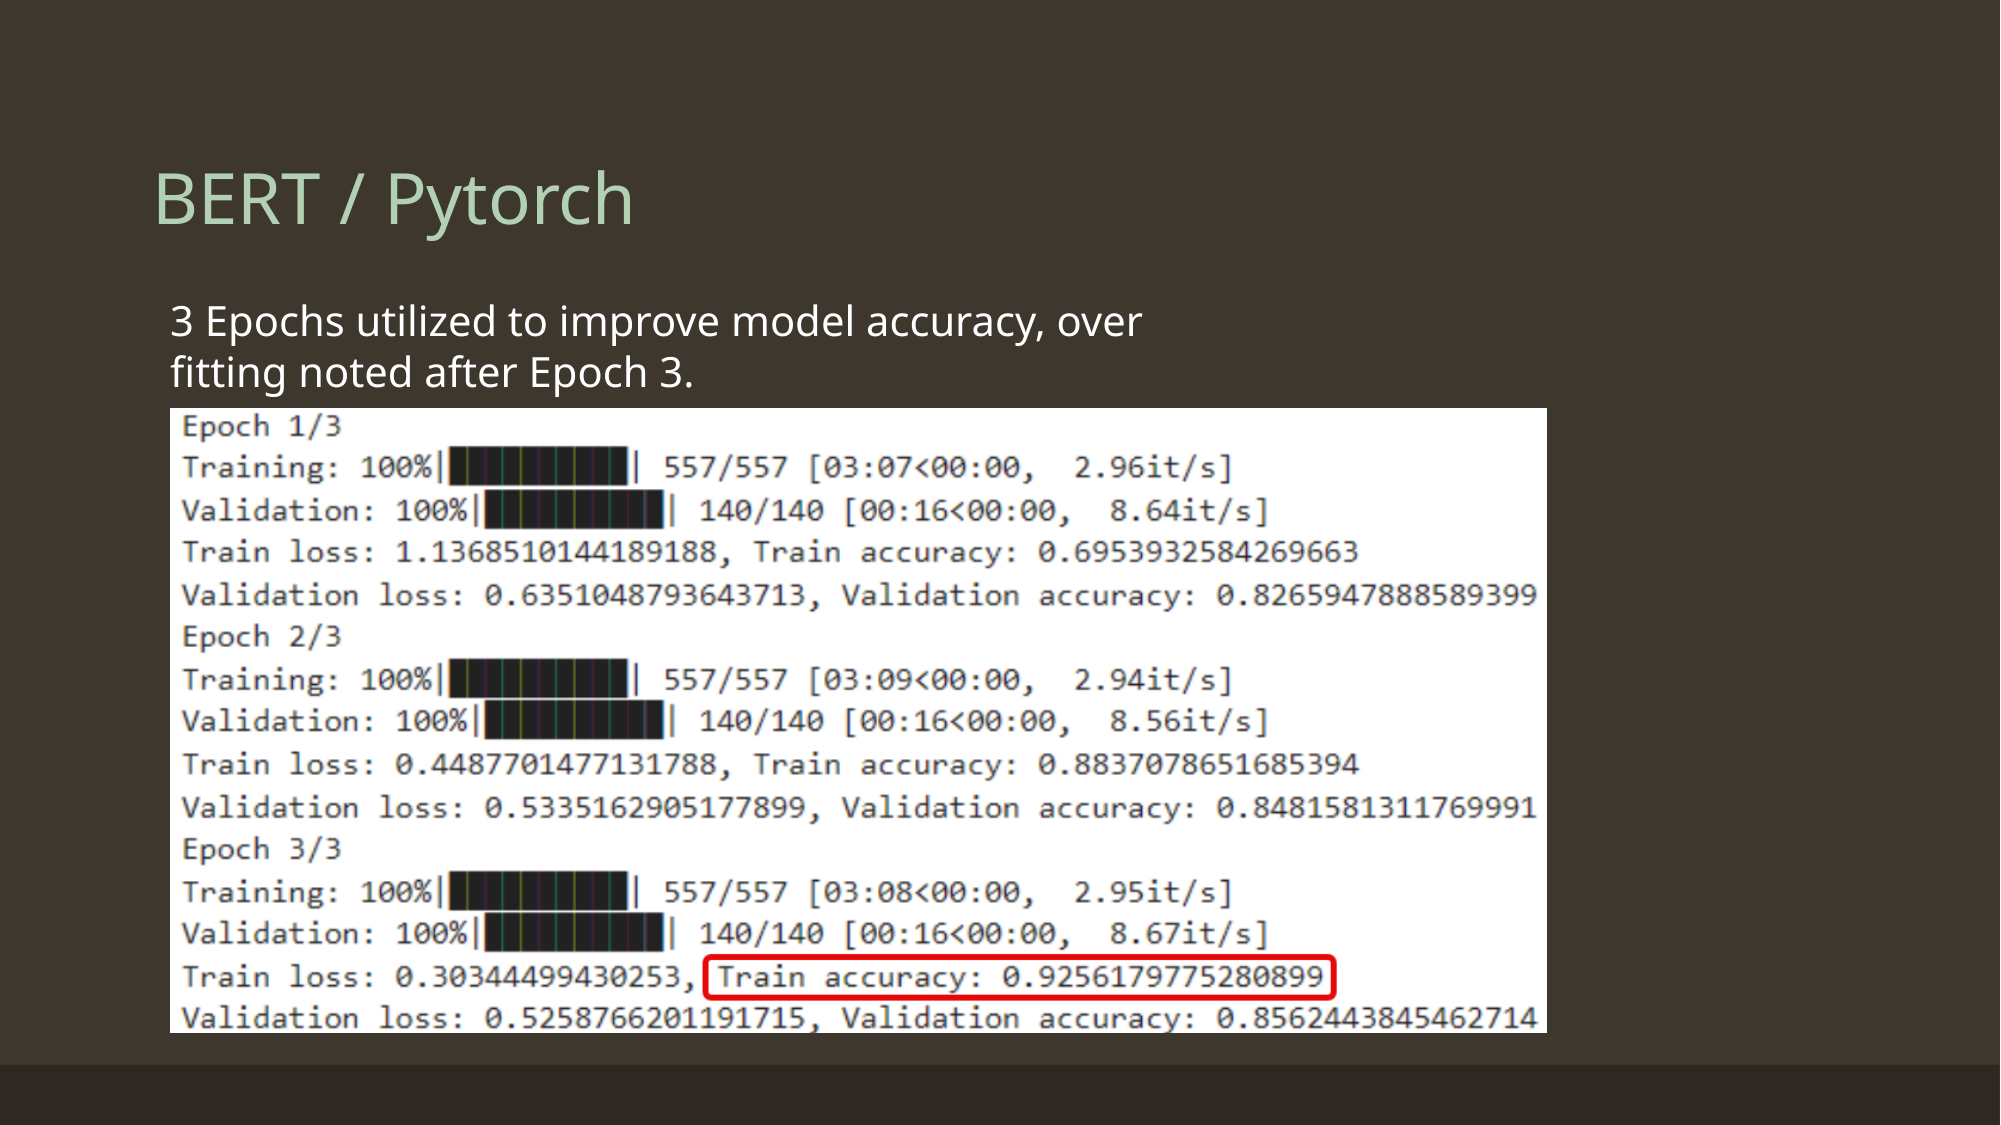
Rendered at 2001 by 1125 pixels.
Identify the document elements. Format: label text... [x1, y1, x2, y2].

picture [169, 408, 1548, 1034]
title BERT / Pytorch [137, 59, 1863, 248]
text_box 3 Epochs utilized to improve model accuracy, over fitting noted after Epoch 3. [155, 280, 1243, 326]
